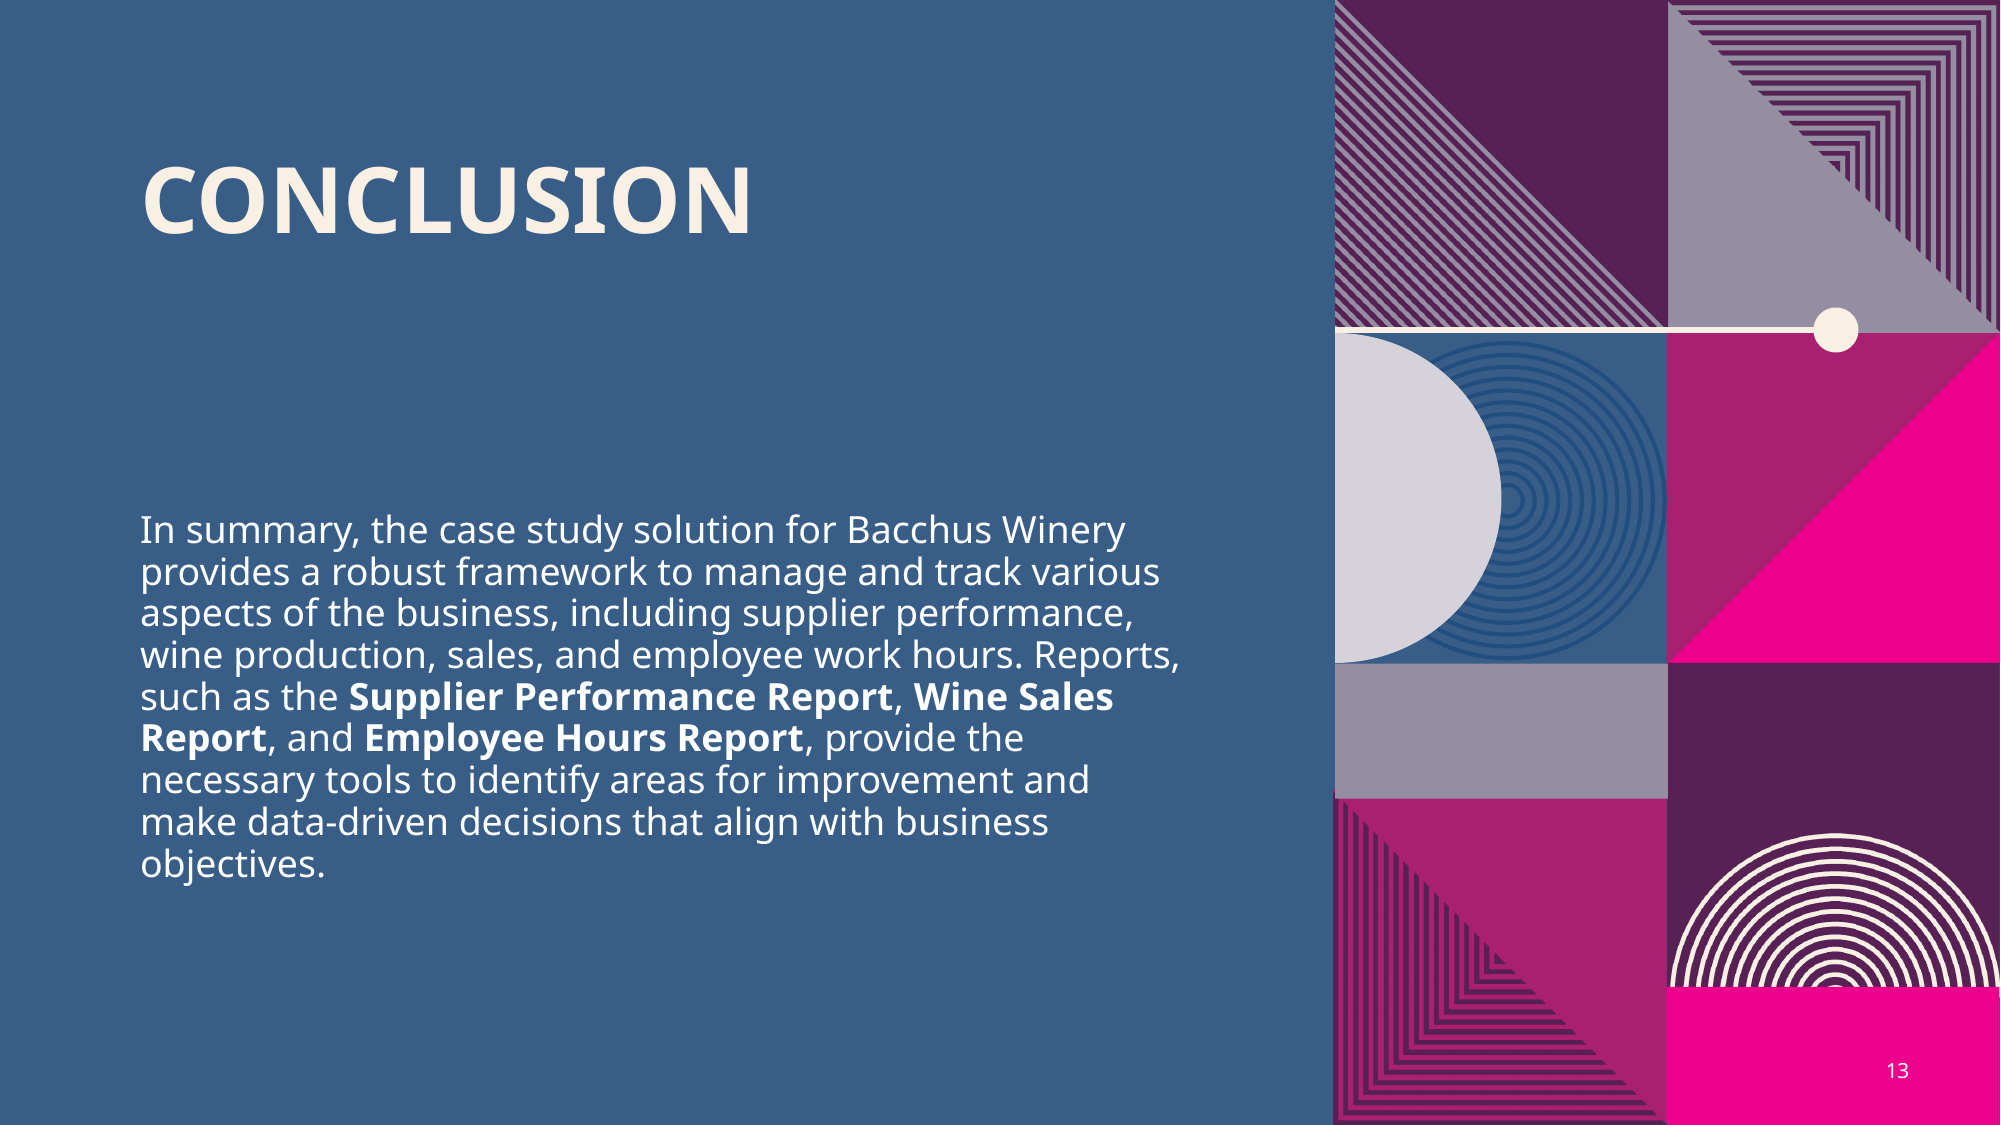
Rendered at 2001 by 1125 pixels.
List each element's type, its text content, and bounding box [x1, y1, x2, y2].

title Conclusion [125, 146, 1206, 474]
slide_number 13 [1849, 1042, 1925, 1103]
picture [1669, 833, 2001, 998]
picture [1333, 791, 1667, 1125]
list In summary, the case study solution for Bacchus Winery provides a robust framework to manage and track various aspects of the business, including supplier performance, wine production, sales, and employee work hours. Reports, such as the Supplier Performance Report, Wine Sales Report, and Employee Hours Report, provide the necessary tools to identify areas for improvement and make data-driven decisions that align with business objectives. [125, 501, 1208, 1043]
picture [1335, 0, 2001, 333]
